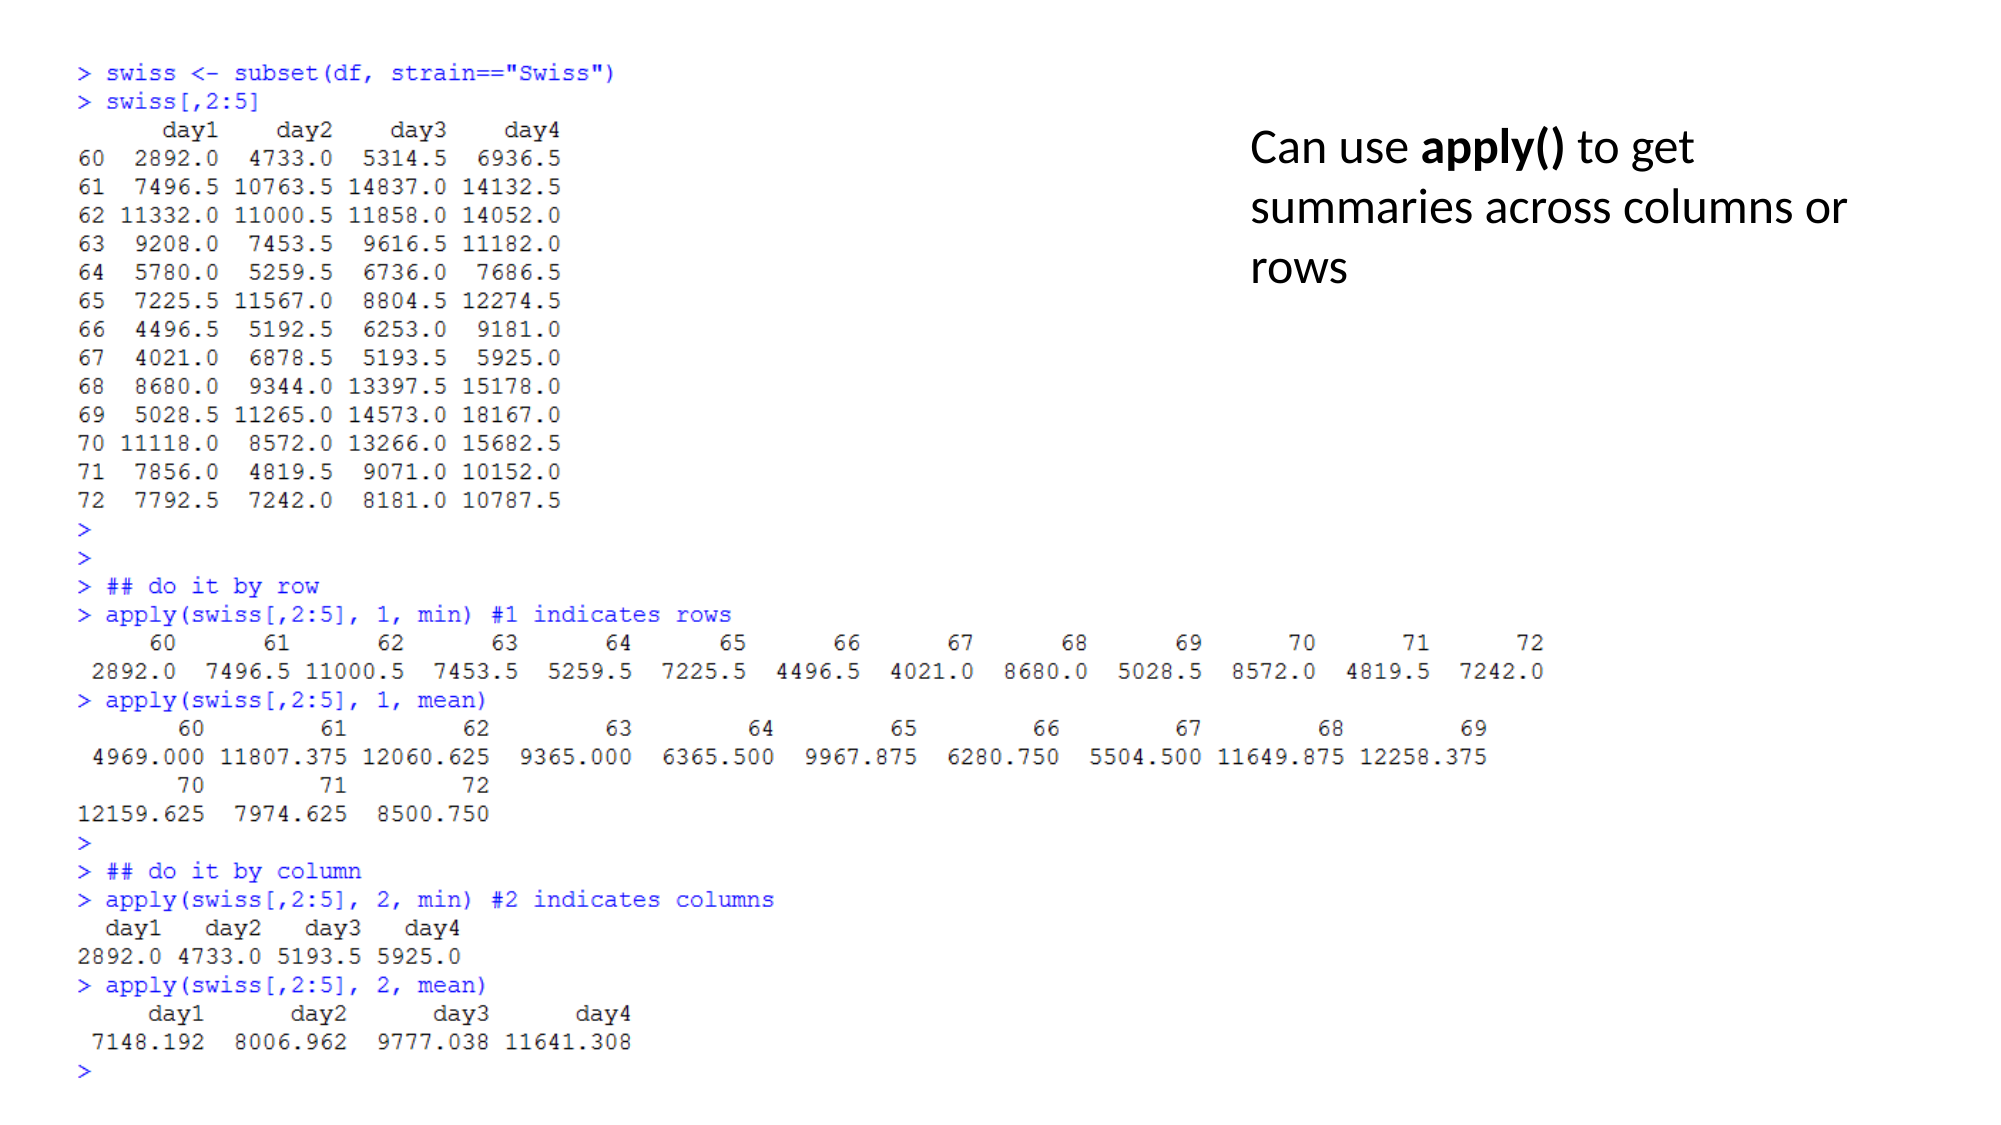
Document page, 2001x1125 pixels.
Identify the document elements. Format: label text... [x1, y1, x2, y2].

picture [70, 59, 1556, 1088]
text_box Can use apply() to get summaries across columns or rows [1556, 106, 1899, 302]
